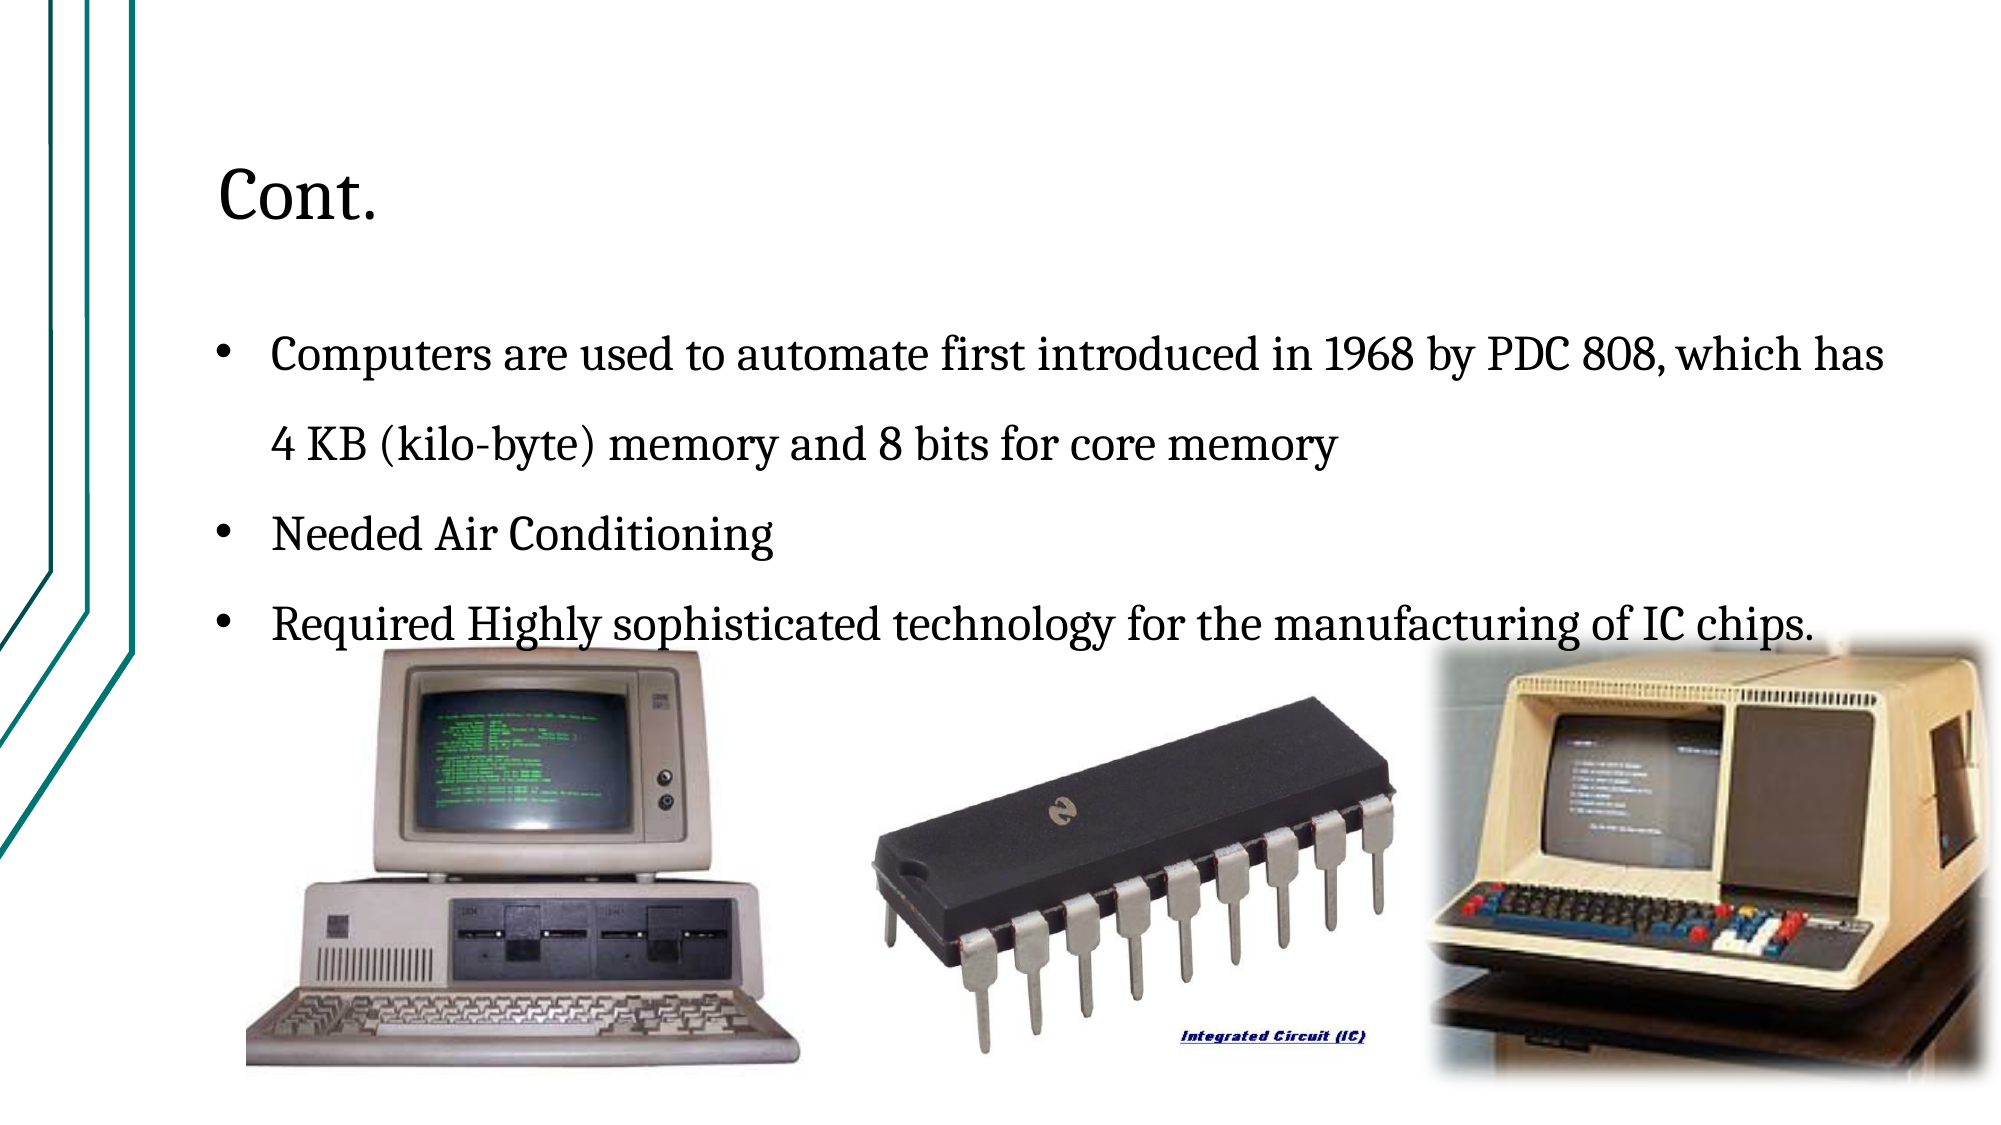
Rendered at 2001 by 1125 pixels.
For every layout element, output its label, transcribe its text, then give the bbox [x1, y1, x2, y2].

picture [850, 556, 2000, 1125]
title Cont. [200, 45, 1900, 246]
picture [245, 637, 805, 1078]
text_box Computers are used to automate first introduced in 1968 by PDC 808, which has 4 KB (kilo-byte) memory and 8 bits for core memory Needed Air Conditioning Required Highly sophisticated technology for the manufacturing of IC chips. [200, 282, 1900, 726]
